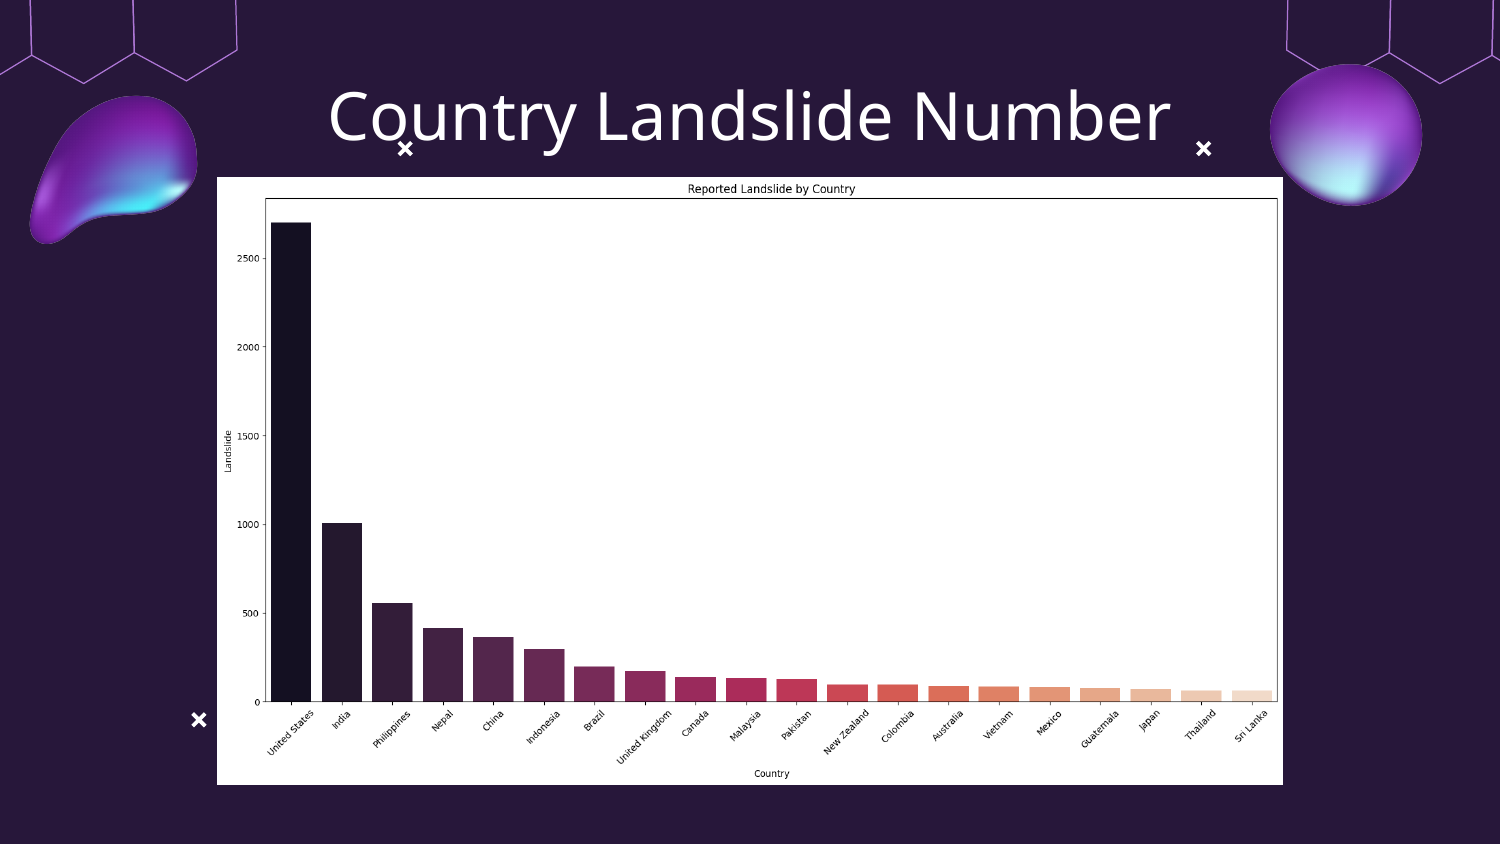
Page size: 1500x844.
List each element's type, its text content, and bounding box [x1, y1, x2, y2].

title Country Landslide Number [116, 58, 1269, 153]
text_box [398, 141, 412, 156]
picture [0, 33, 1448, 785]
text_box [1197, 141, 1211, 156]
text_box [192, 713, 206, 727]
